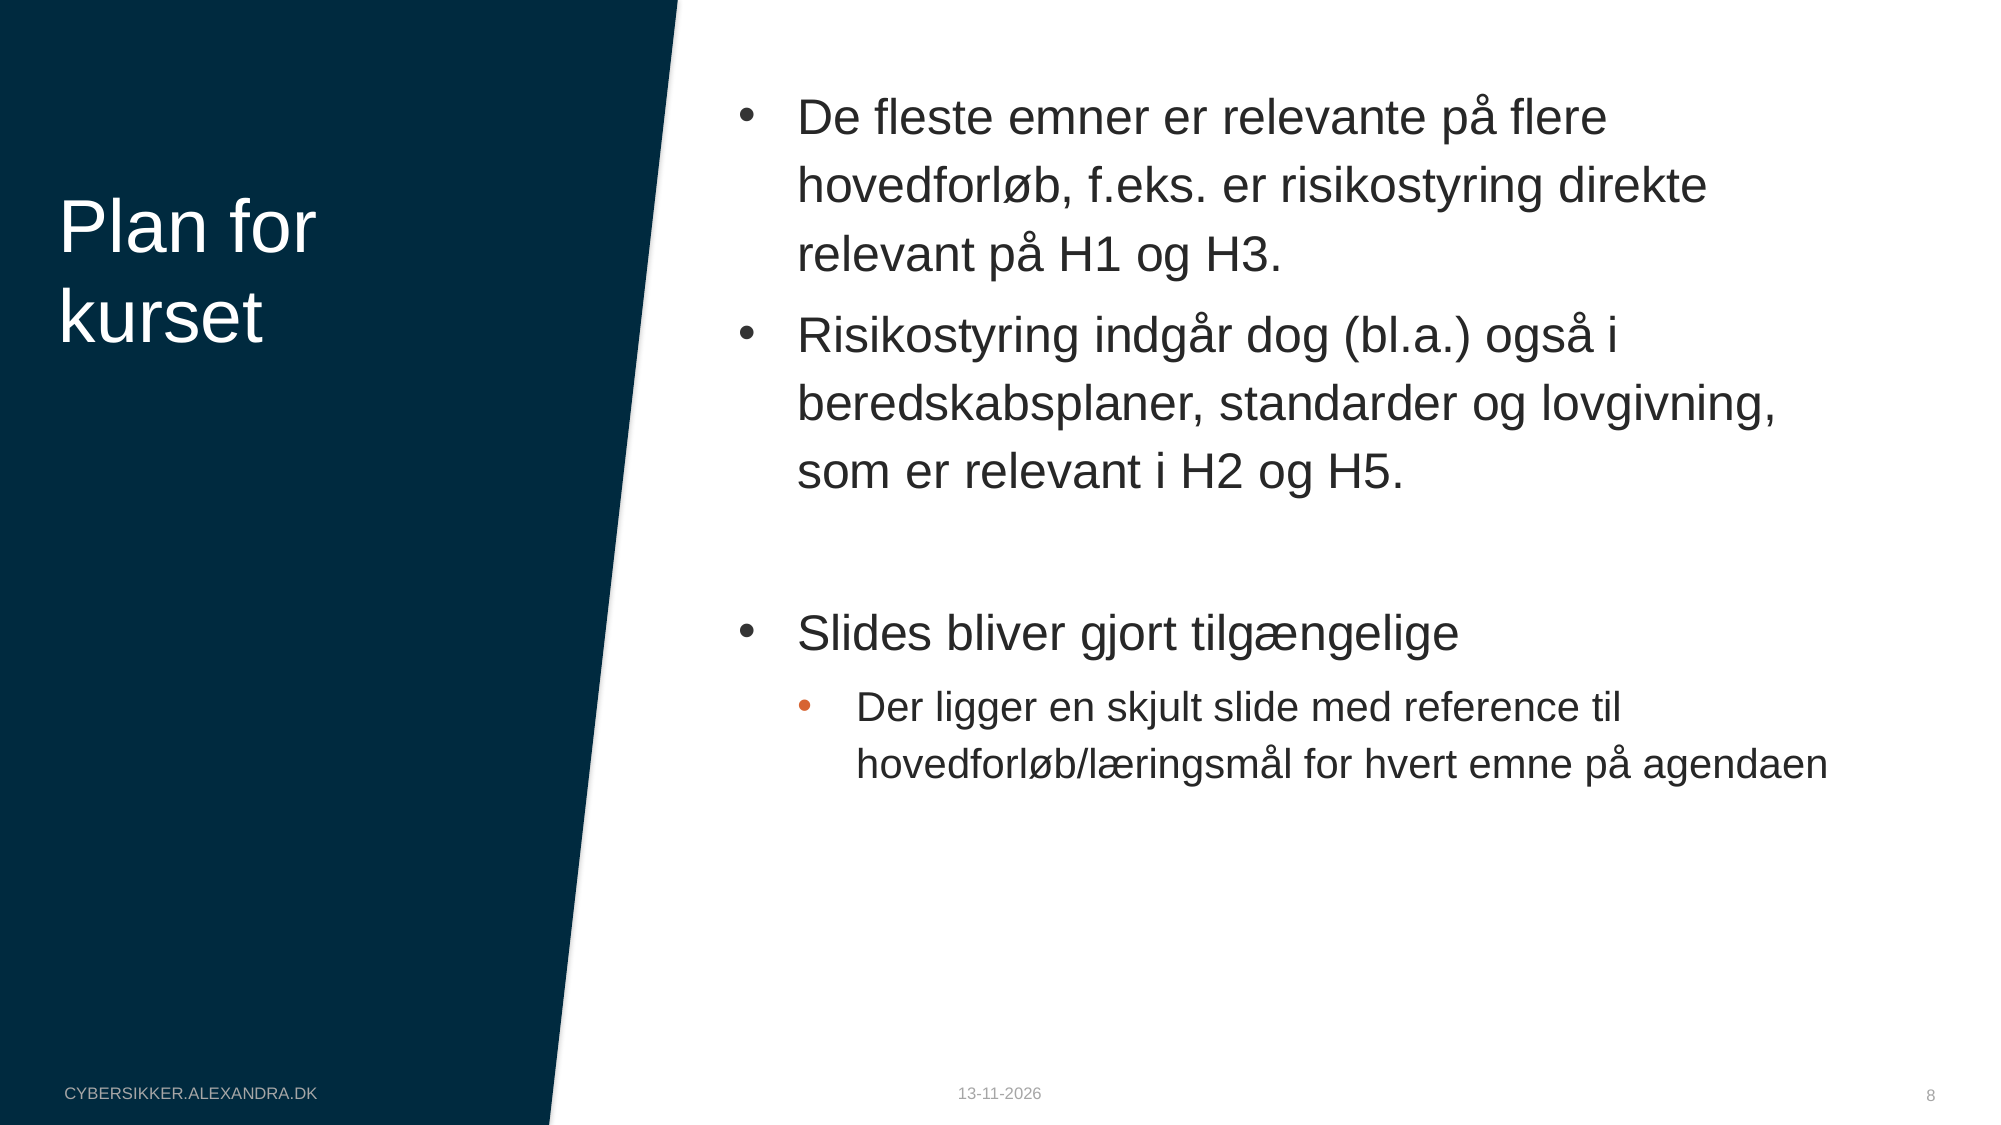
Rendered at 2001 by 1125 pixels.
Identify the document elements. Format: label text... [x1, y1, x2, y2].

title Plan for kurset [59, 177, 507, 359]
slide_number 8 [1631, 1077, 1951, 1113]
list De fleste emner er relevante på flere hovedforløb, f.eks. er risikostyring direkte relevant på H1 og H3. Risikostyring indgår dog (bl.a.) også i beredskabsplaner, standarder og lovgivning, som er relevant i H2 og H5. Slides bliver gjort tilgængelige Der ligger en skjult slide med reference til hovedforløb/læringsmål for hvert emne på agendaen [738, 76, 1849, 901]
footer cybersikker.alexandra.dk [49, 1075, 565, 1106]
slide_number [763, 1075, 1237, 1106]
